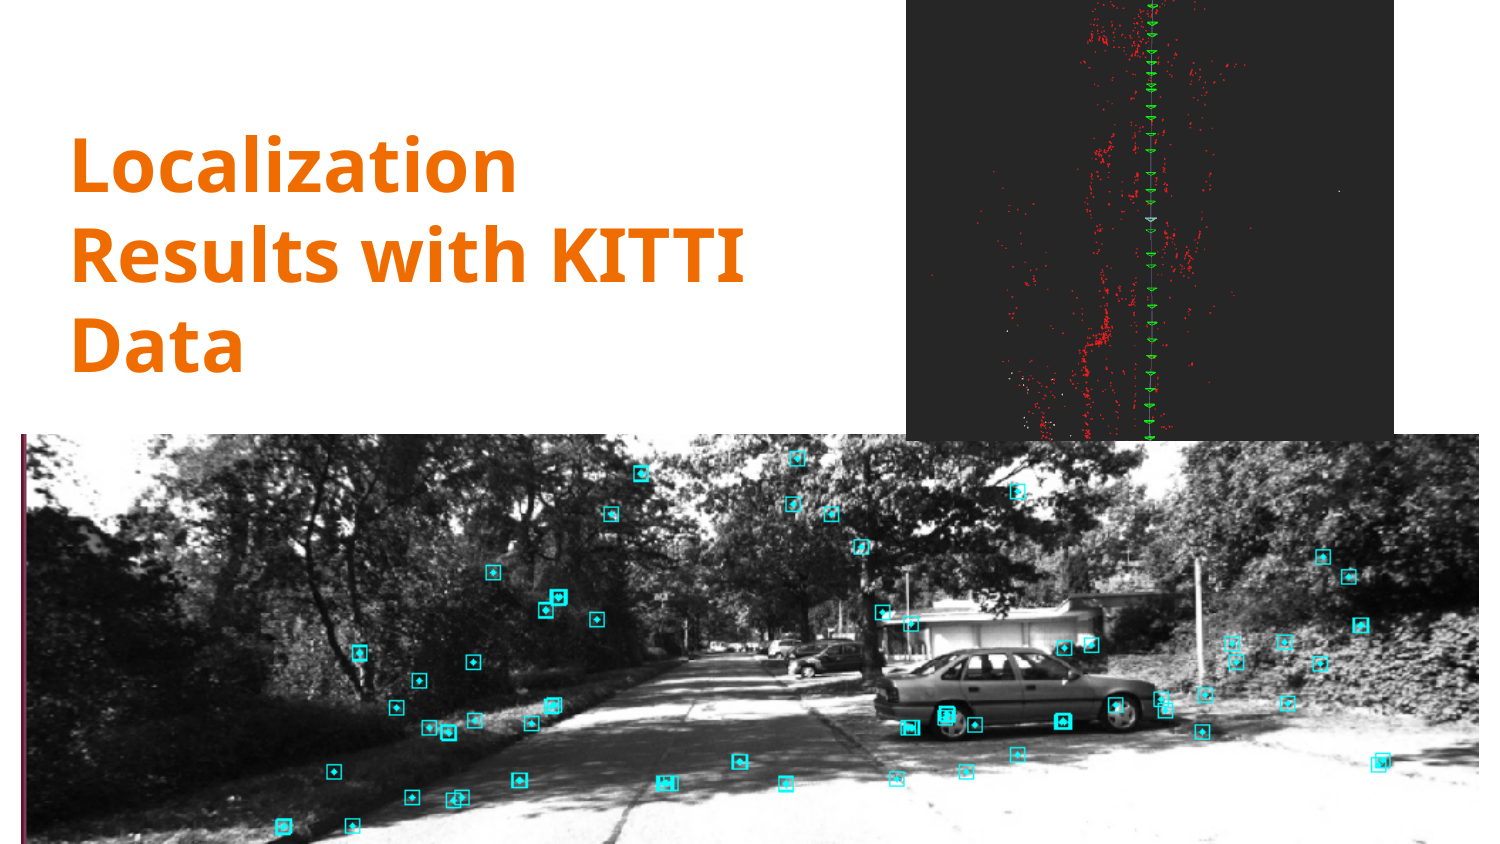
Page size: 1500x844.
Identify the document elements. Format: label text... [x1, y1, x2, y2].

picture [20, 0, 1479, 844]
title Localization Results with KITTI Data [53, 102, 812, 422]
